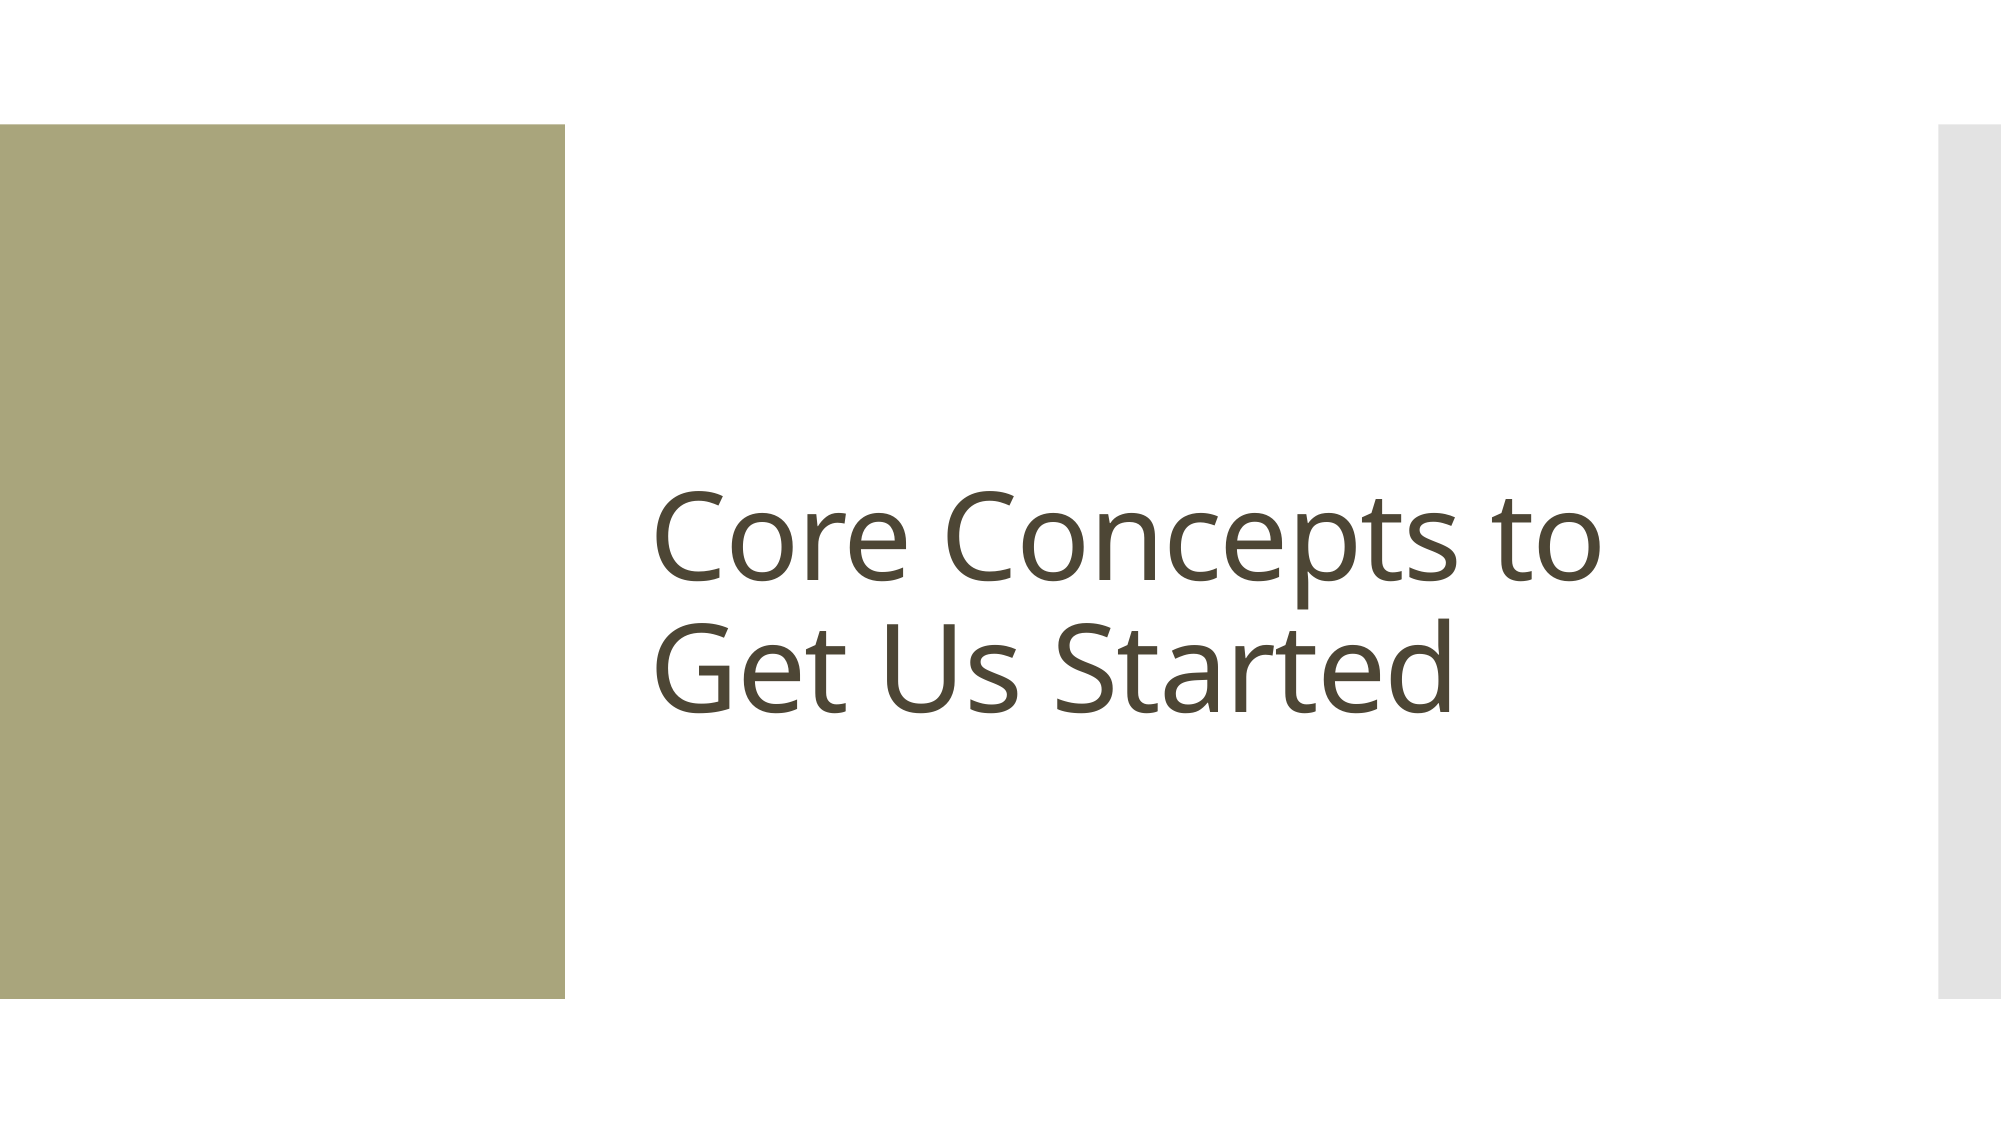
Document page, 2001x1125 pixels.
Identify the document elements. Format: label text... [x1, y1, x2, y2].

title Core Concepts to Get Us Started [634, 213, 1835, 747]
